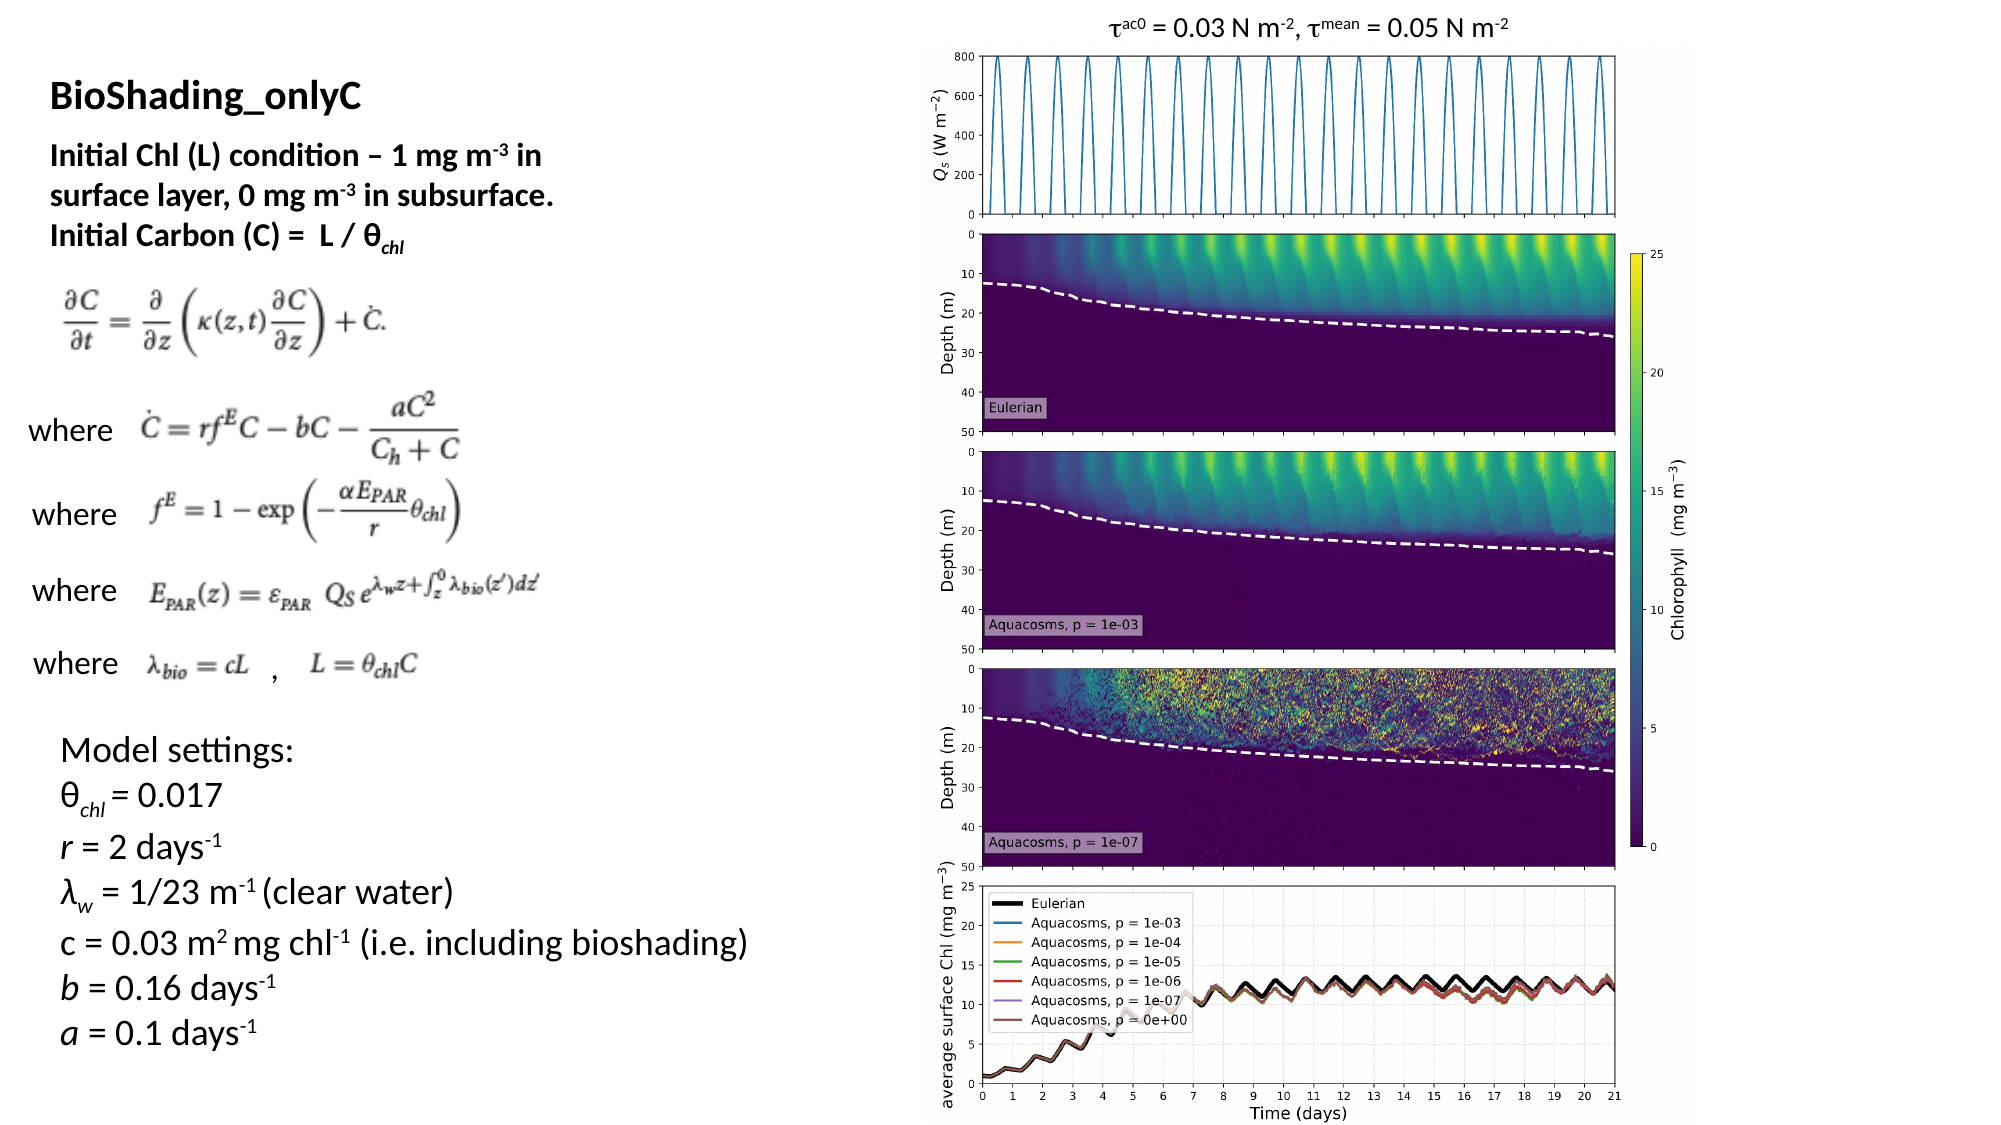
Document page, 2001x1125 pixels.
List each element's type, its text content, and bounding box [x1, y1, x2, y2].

picture [305, 634, 432, 694]
picture [128, 559, 612, 633]
text_box Model settings: θchl = 0.017 r = 2 days-1 λw = 1/23 m-1 (clear water) c = 0.03 m2 mg chl-1 (i.e. including bioshading) b = 0.16 days-1 a = 0.1 days-1 [60, 635, 750, 1125]
picture [136, 641, 263, 693]
text_box where [17, 560, 128, 615]
picture [52, 272, 435, 366]
text_box where [13, 400, 128, 456]
text_box BioShading_onlyC [34, 60, 923, 126]
text_box , [255, 638, 305, 694]
text_box where [17, 484, 128, 539]
picture [128, 381, 541, 550]
text_box where [18, 633, 148, 689]
text_box ac0 = 0.03 N m-2, mean = 0.05 N m-2 [1094, 1, 1524, 44]
text_box Initial Chl (L) condition – 1 mg m-3 in surface layer, 0 mg m-3 in subsurface. Initial Carbon (C) = L / θchl [34, 125, 576, 266]
picture [923, 44, 1695, 1125]
